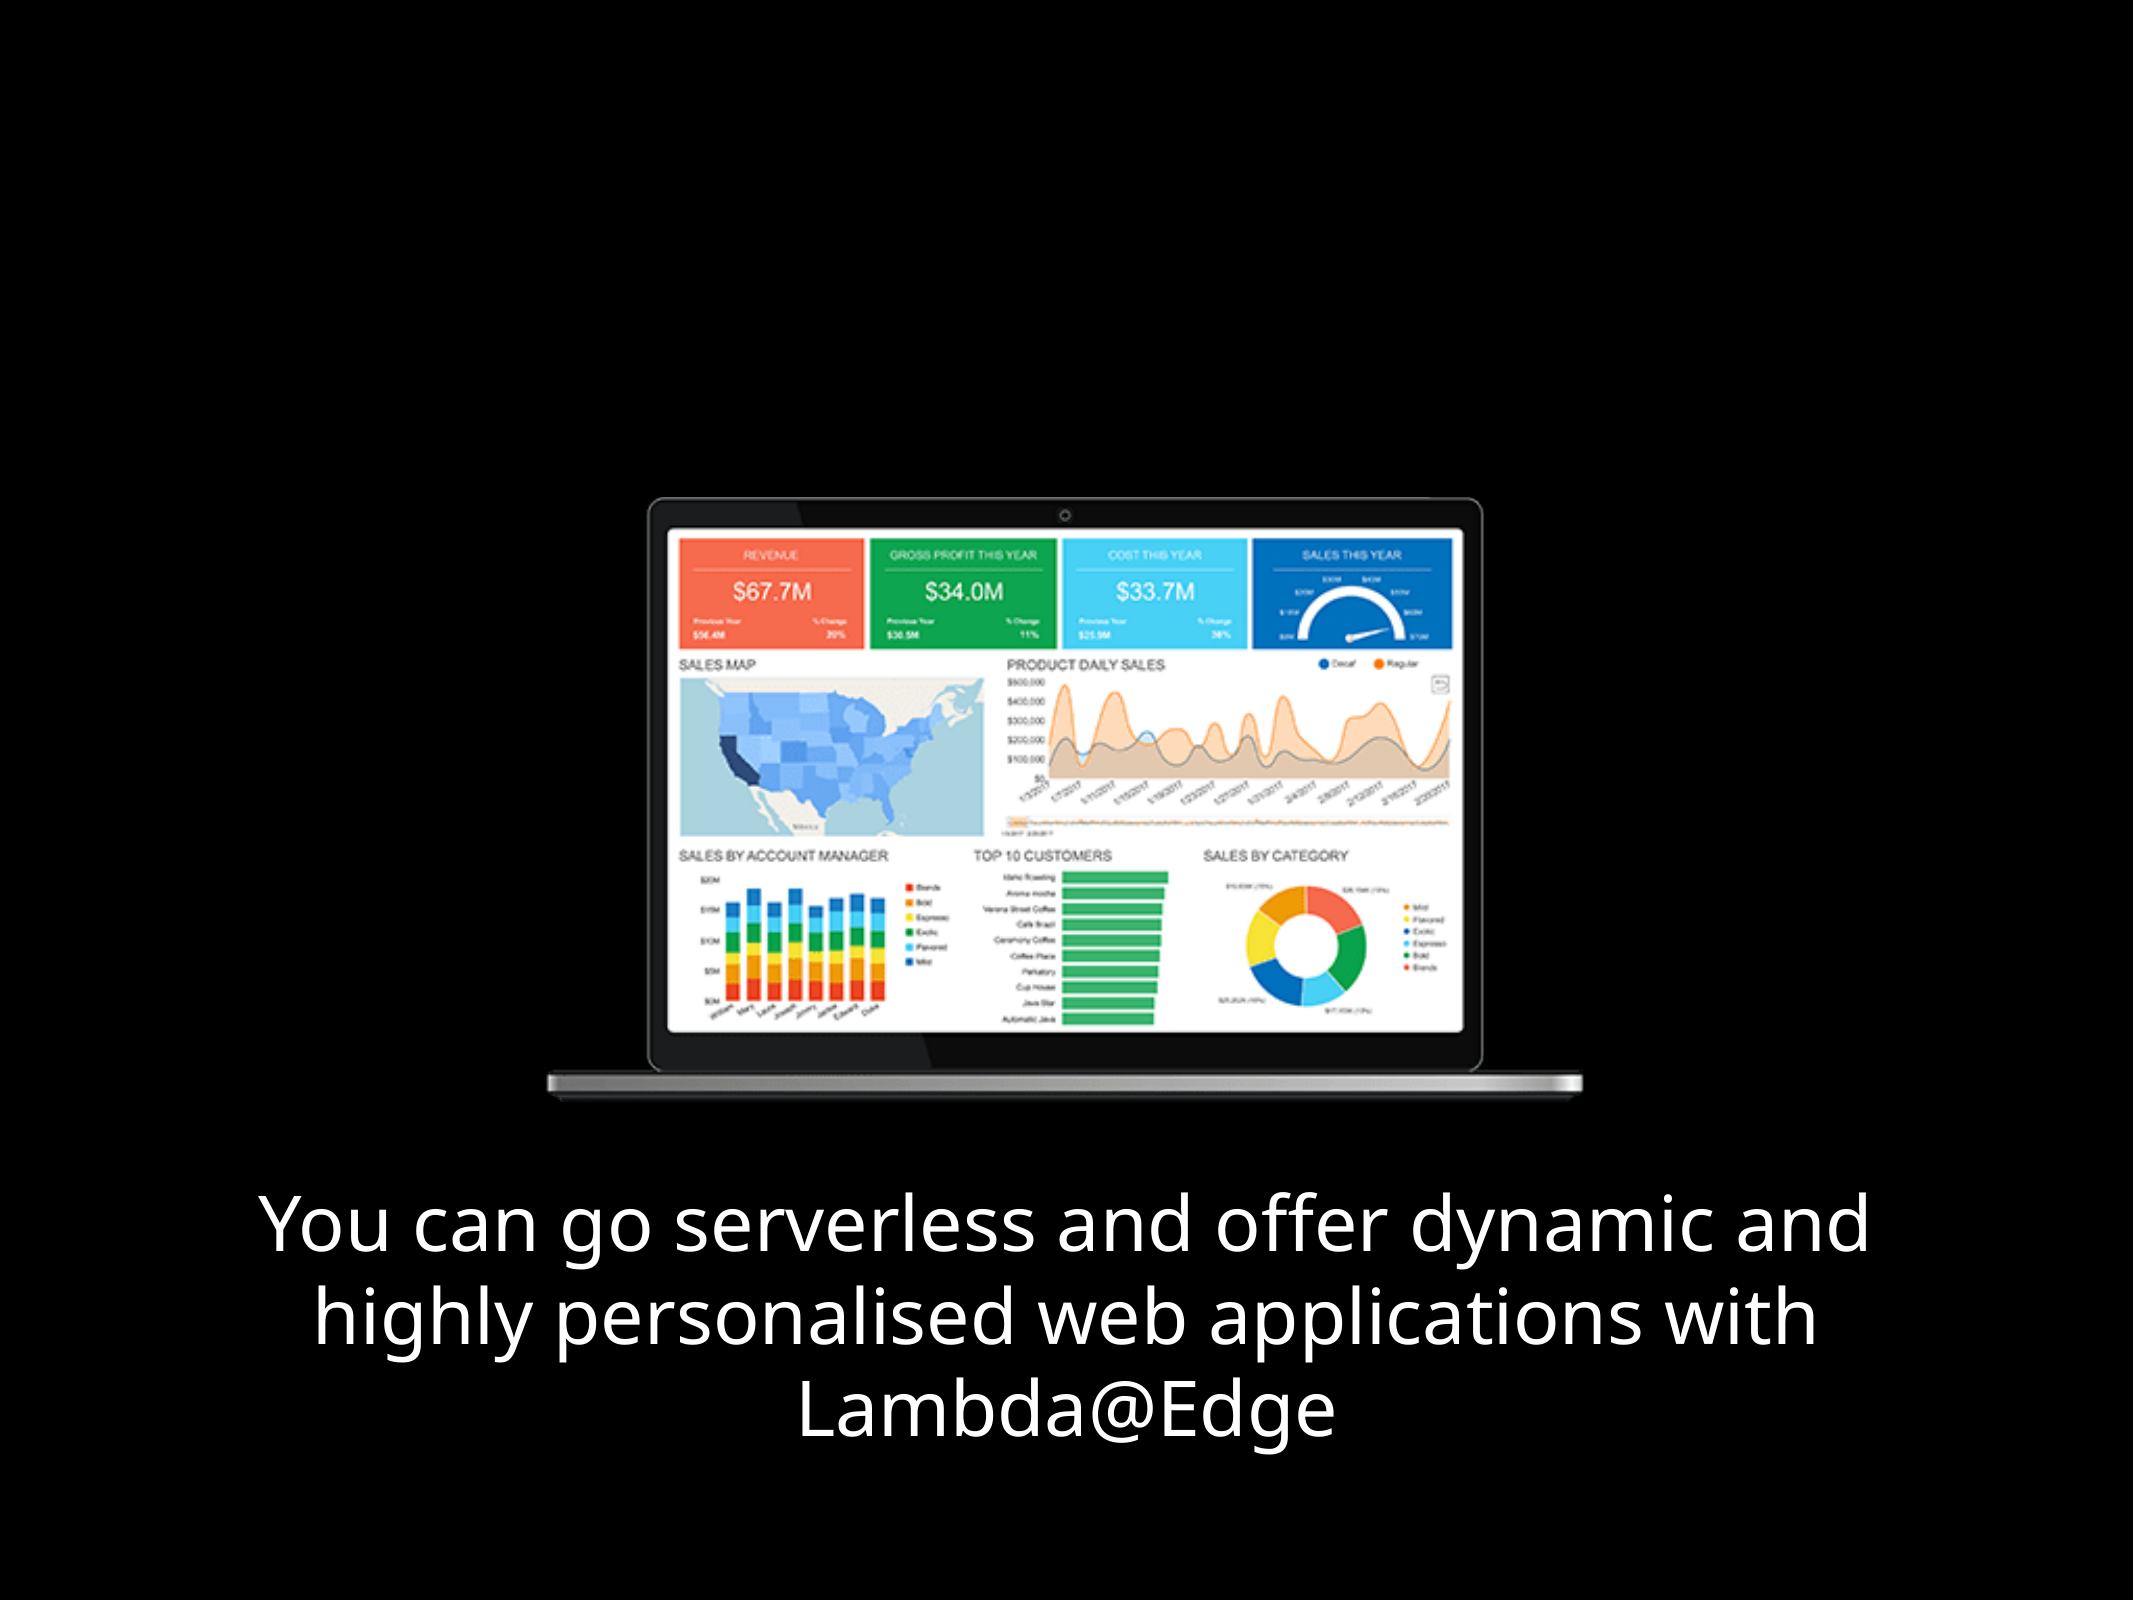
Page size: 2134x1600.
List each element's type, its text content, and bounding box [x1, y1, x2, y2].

text_box You can go serverless and offer dynamic and highly personalised web applications with Lambda@Edge [208, 918, 1925, 1461]
picture [545, 497, 1588, 1103]
